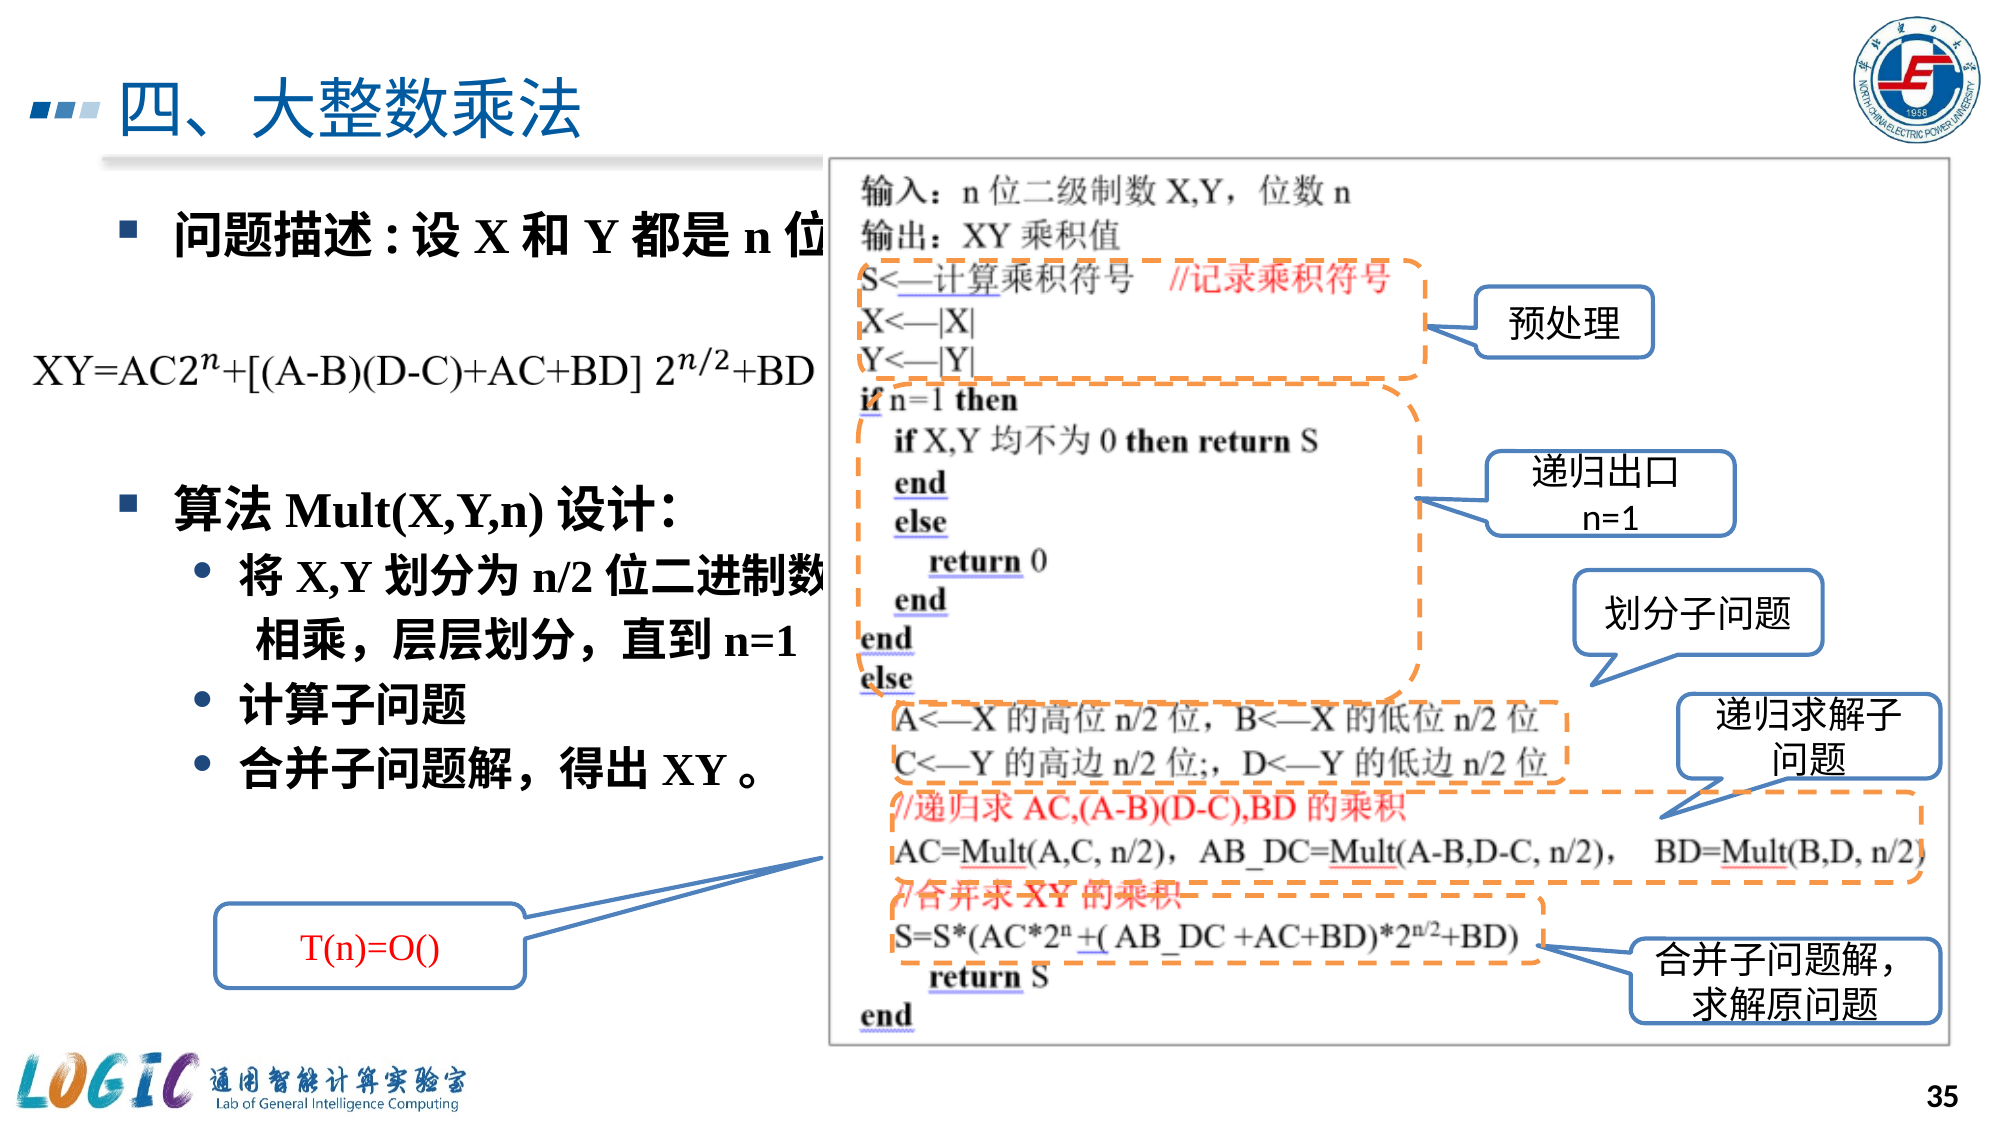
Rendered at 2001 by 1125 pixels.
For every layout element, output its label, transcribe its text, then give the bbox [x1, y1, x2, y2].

title 四、大整数乘法 [102, 66, 1756, 173]
list 问题描述:设X和Y都是n位的二进制整数，计算它们的乘积XY。 算法Mult(X,Y,n)设计： 将X,Y划分为n/2位二进制数 相乘，层层划分，直到n=1 计算子问题 合并子问题解，得出XY。 [102, 196, 817, 329]
picture [18, 3, 2001, 1064]
list 问题描述:设X和Y都是n位的二进制整数，计算它们的乘积XY。 算法Mult(X,Y,n)设计： 将X,Y划分为n/2位二进制数 相乘，层层划分，直到n=1 计算子问题 合并子问题解，得出XY。 [102, 425, 817, 976]
slide_number 35 [1866, 1063, 1975, 1124]
picture [0, 1034, 479, 1123]
